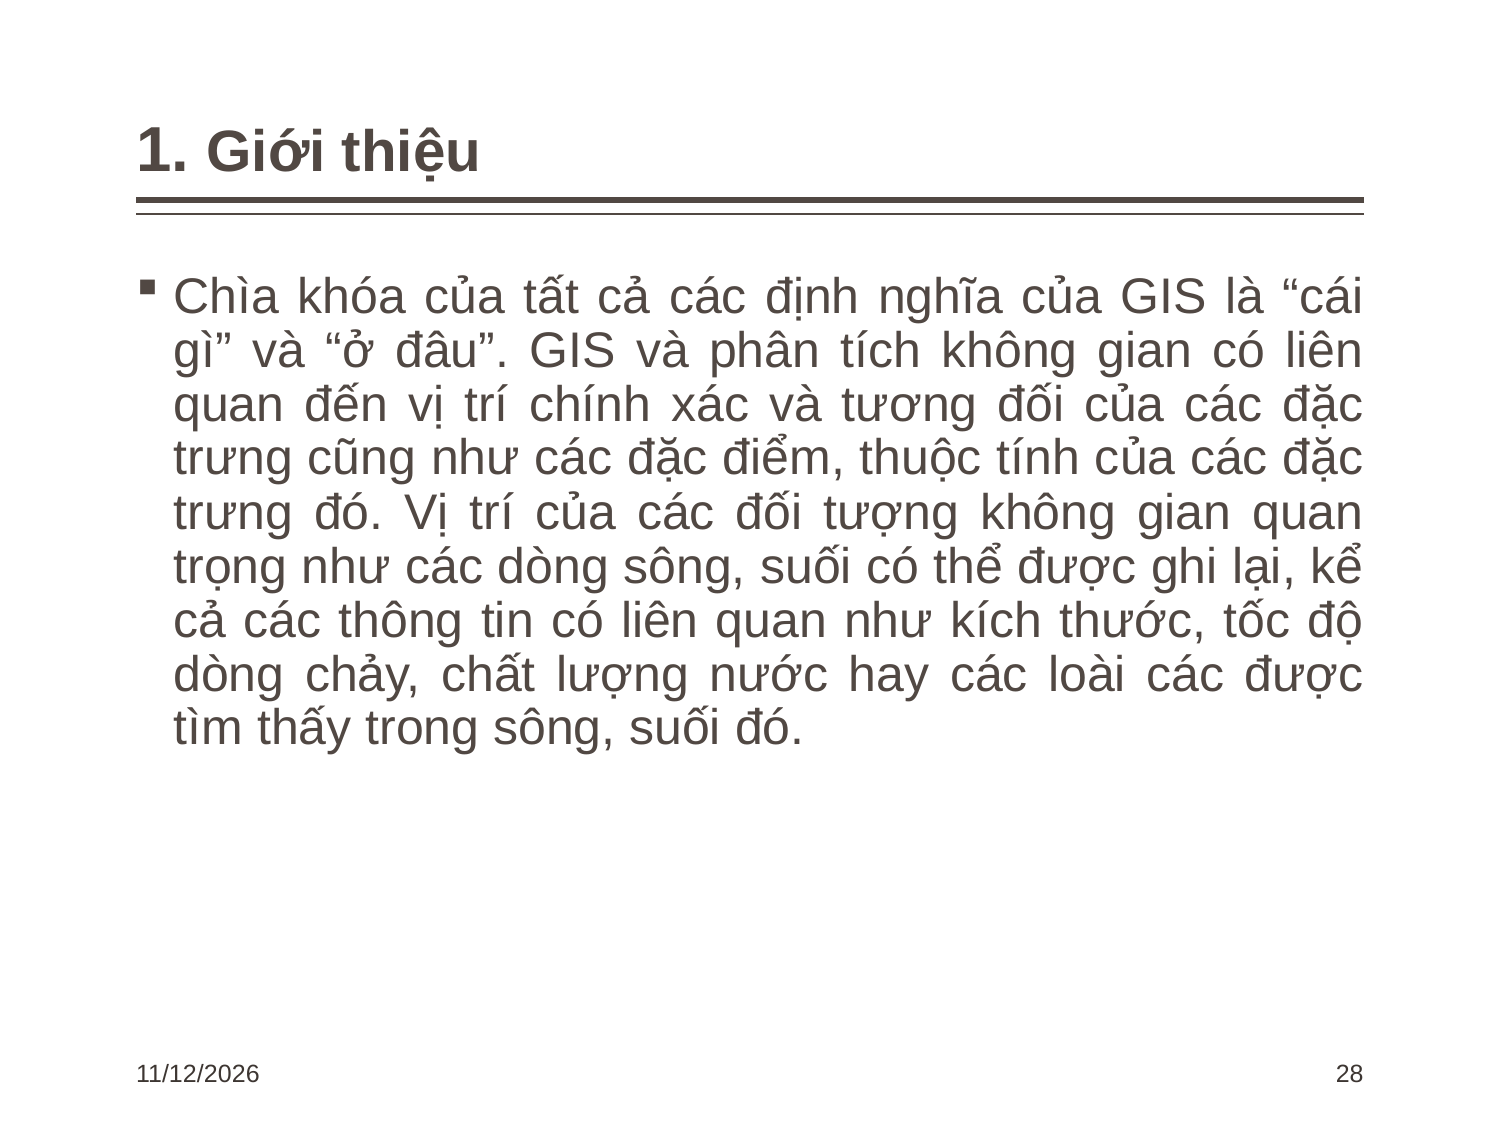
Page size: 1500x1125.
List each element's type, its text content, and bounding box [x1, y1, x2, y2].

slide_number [135, 1042, 362, 1103]
list Chìa khóa của tất cả các định nghĩa của GIS là “cái gì” và “ở đâu”. GIS và phân tích không gian có liên quan đến vị trí chính xác và tương đối của các đặc trưng cũng như các đặc điểm, thuộc tính của các đặc trưng đó. Vị trí của các đối tượng không gian quan trọng như các dòng sông, suối có thể được ghi lại, kể cả các thông tin có liên quan như kích thước, tốc độ dòng chảy, chất lượng nước hay các loài các được tìm thấy trong sông, suối đó. [135, 262, 1364, 1013]
slide_number 28 [1138, 1042, 1364, 1103]
title 1. Giới thiệu [135, 12, 1364, 193]
